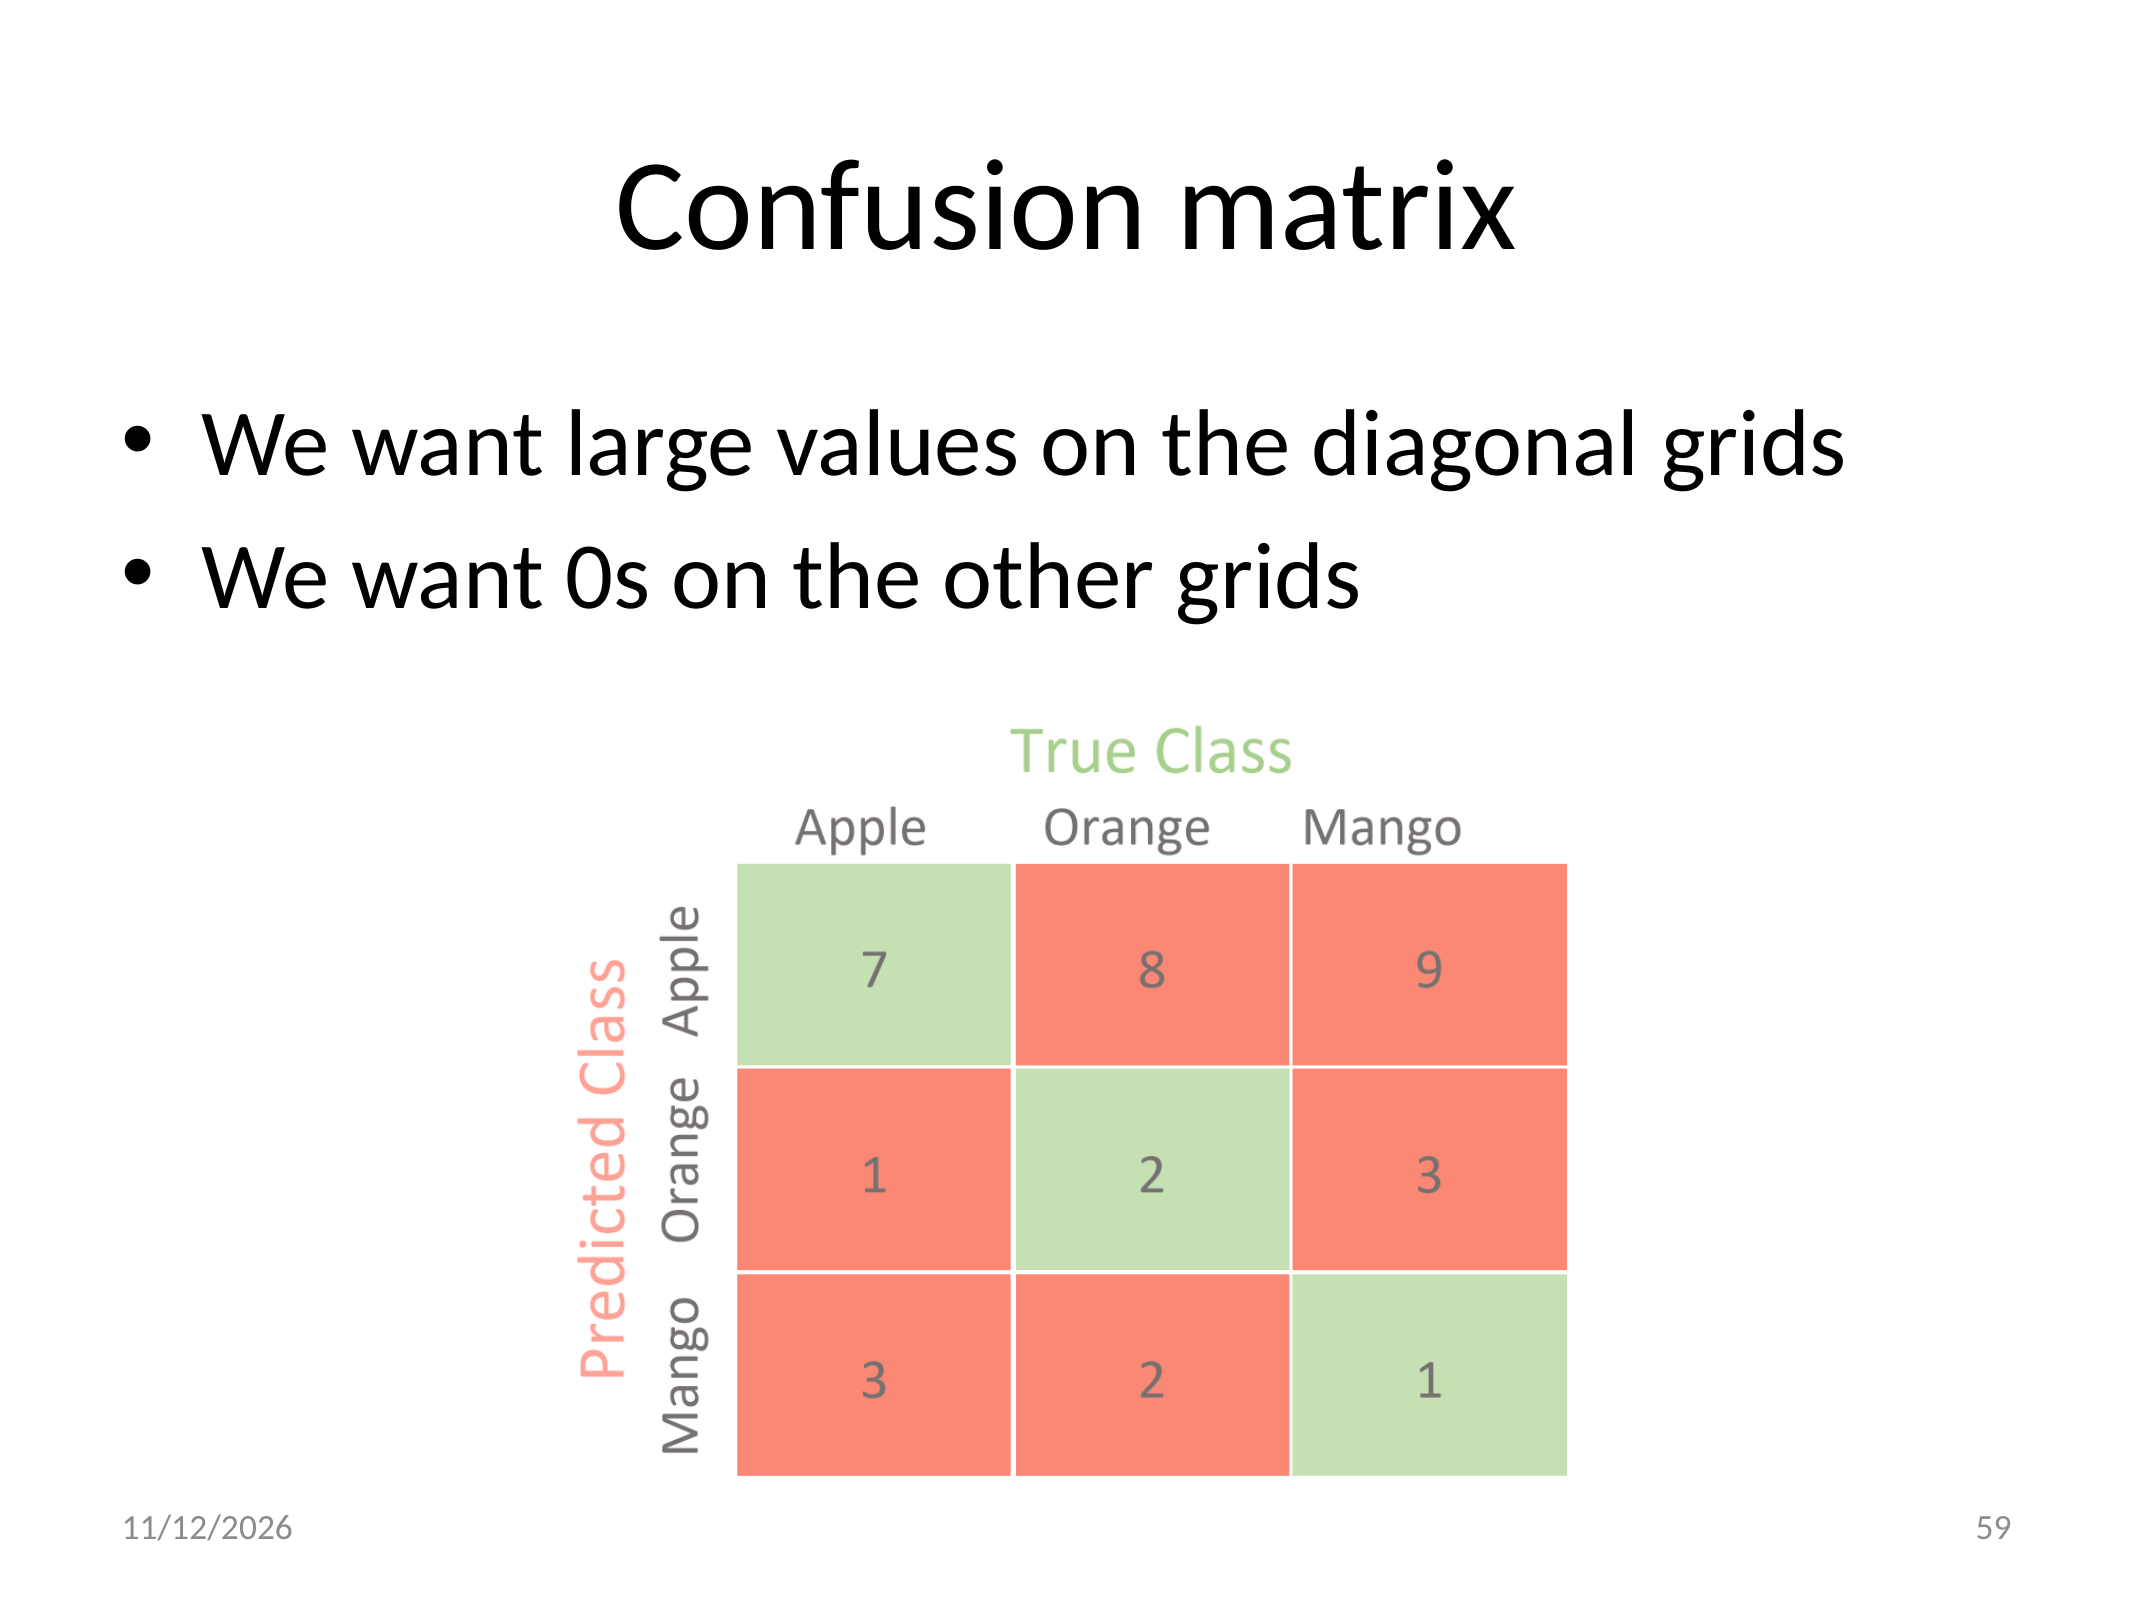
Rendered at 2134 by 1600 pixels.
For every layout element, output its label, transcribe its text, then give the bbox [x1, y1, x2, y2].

list We want large values on the diagonal grids We want 0s on the other grids [106, 373, 2027, 1430]
title Confusion matrix [106, 64, 2027, 331]
slide_number 59 [1528, 1482, 2027, 1569]
picture [523, 673, 1699, 1537]
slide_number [106, 1482, 605, 1569]
